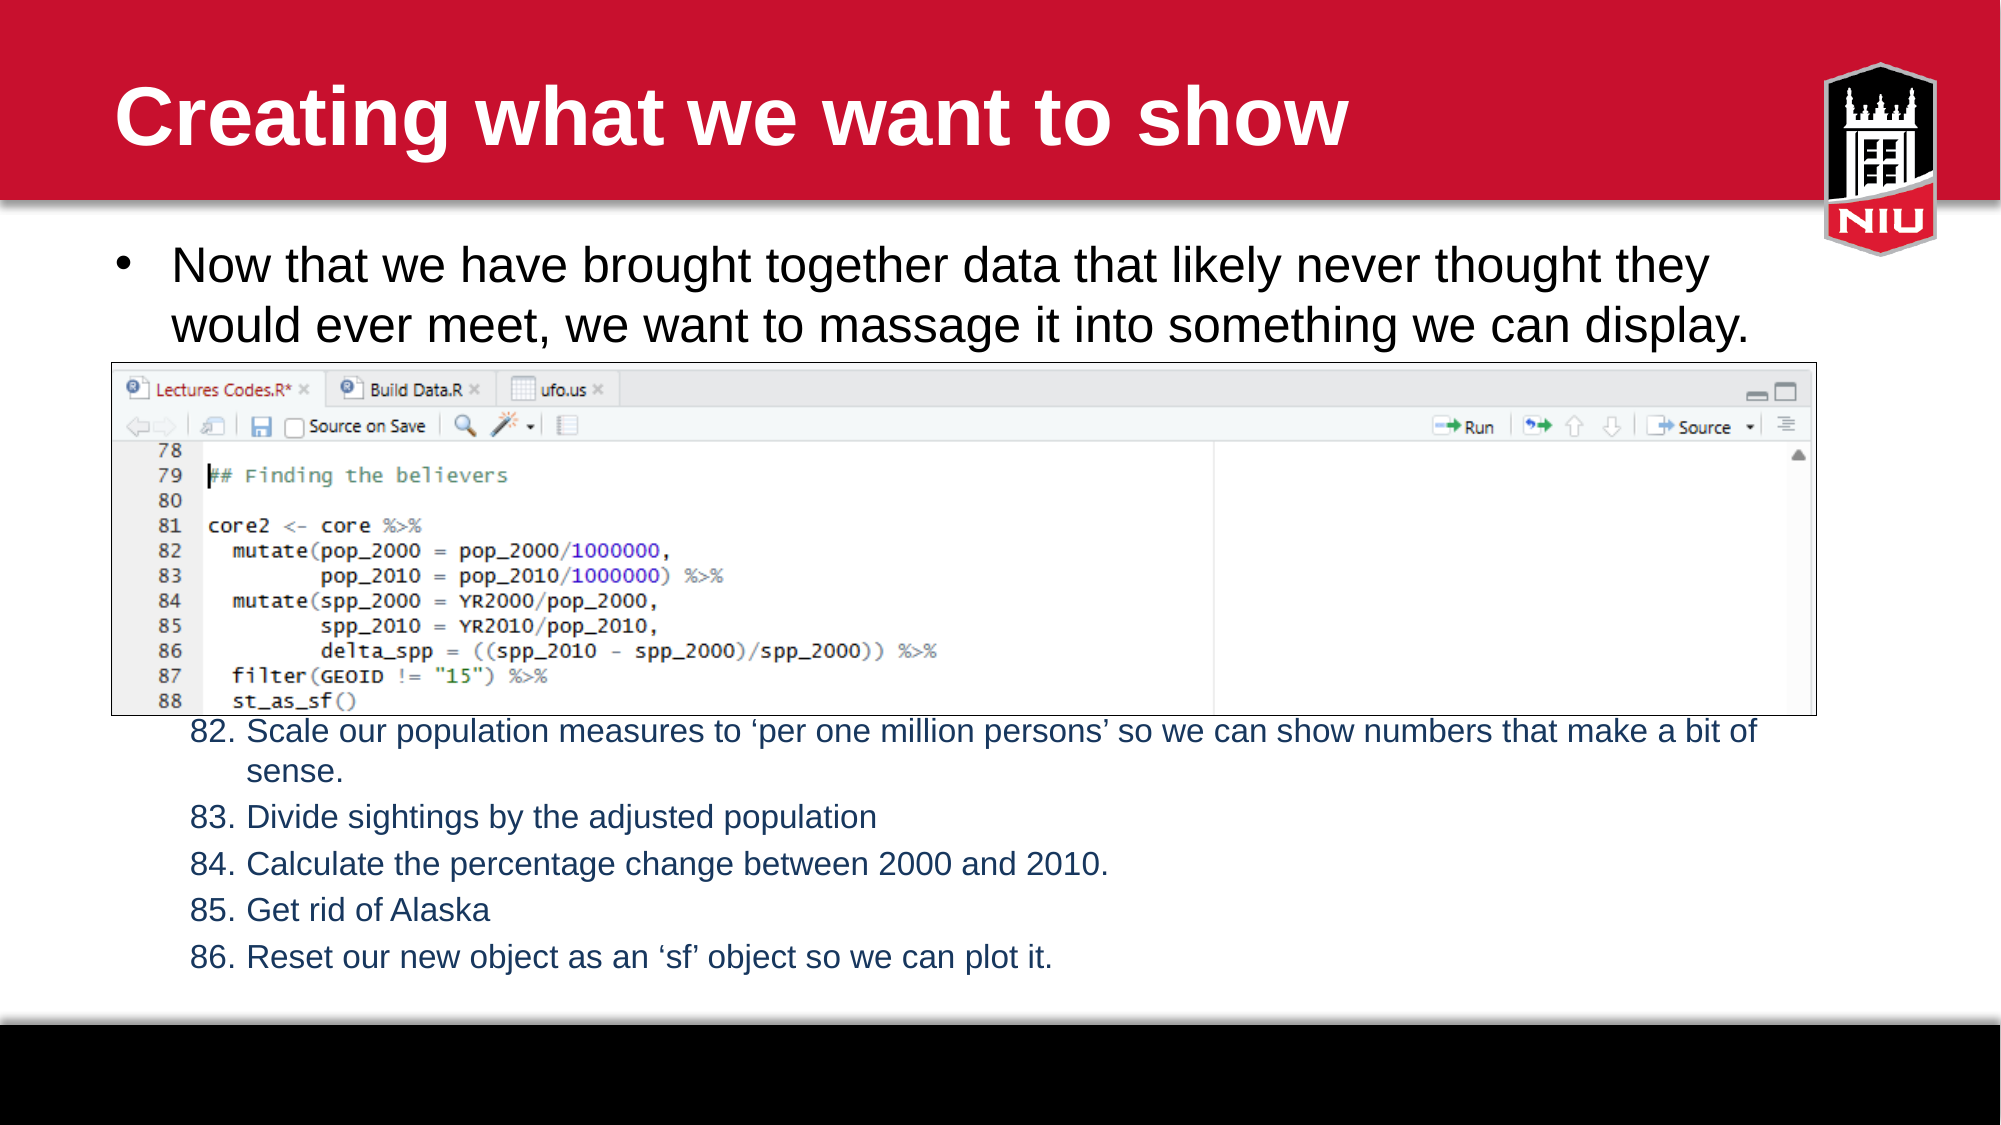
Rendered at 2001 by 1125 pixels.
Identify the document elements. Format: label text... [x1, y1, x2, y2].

list Now that we have brought together data that likely never thought they would ever meet, we want to massage it into something we can display. Scale our population measures to ‘per one million persons’ so we can show numbers that make a bit of sense. Divide sightings by the adjusted population Calculate the percentage change between 2000 and 2010. Get rid of Alaska Reset our new object as an ‘sf’ object so we can plot it. [99, 224, 1817, 1013]
title Creating what we want to show [99, 24, 1750, 200]
picture [1824, 62, 1937, 257]
picture [111, 362, 1817, 716]
